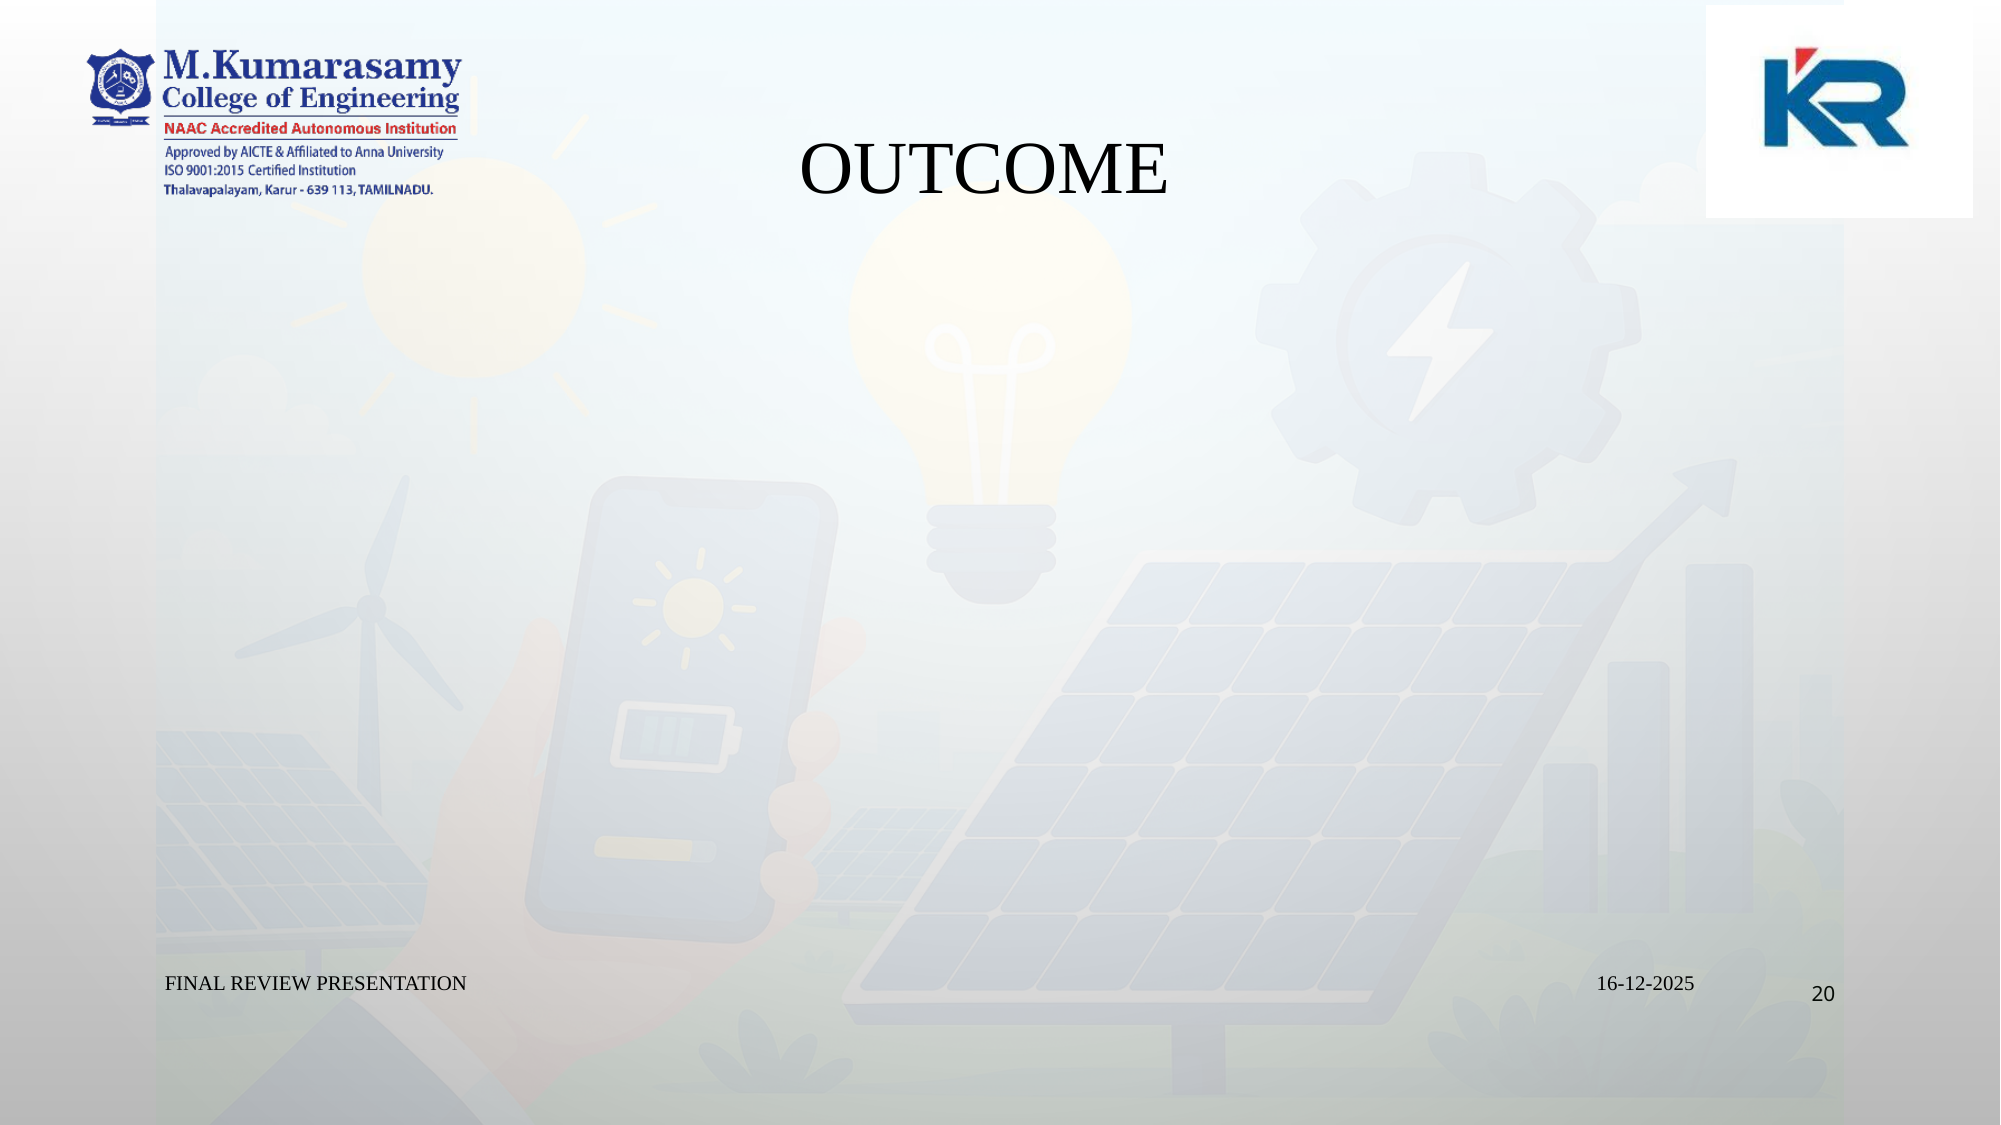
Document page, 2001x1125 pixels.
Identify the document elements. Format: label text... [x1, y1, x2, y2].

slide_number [1259, 965, 1710, 1025]
title OUTCOME [102, 99, 1869, 239]
slide_number 20 [1724, 965, 1851, 1025]
footer FINAL REVIEW PRESENTATION [149, 965, 1245, 1025]
picture [0, 0, 2000, 1125]
